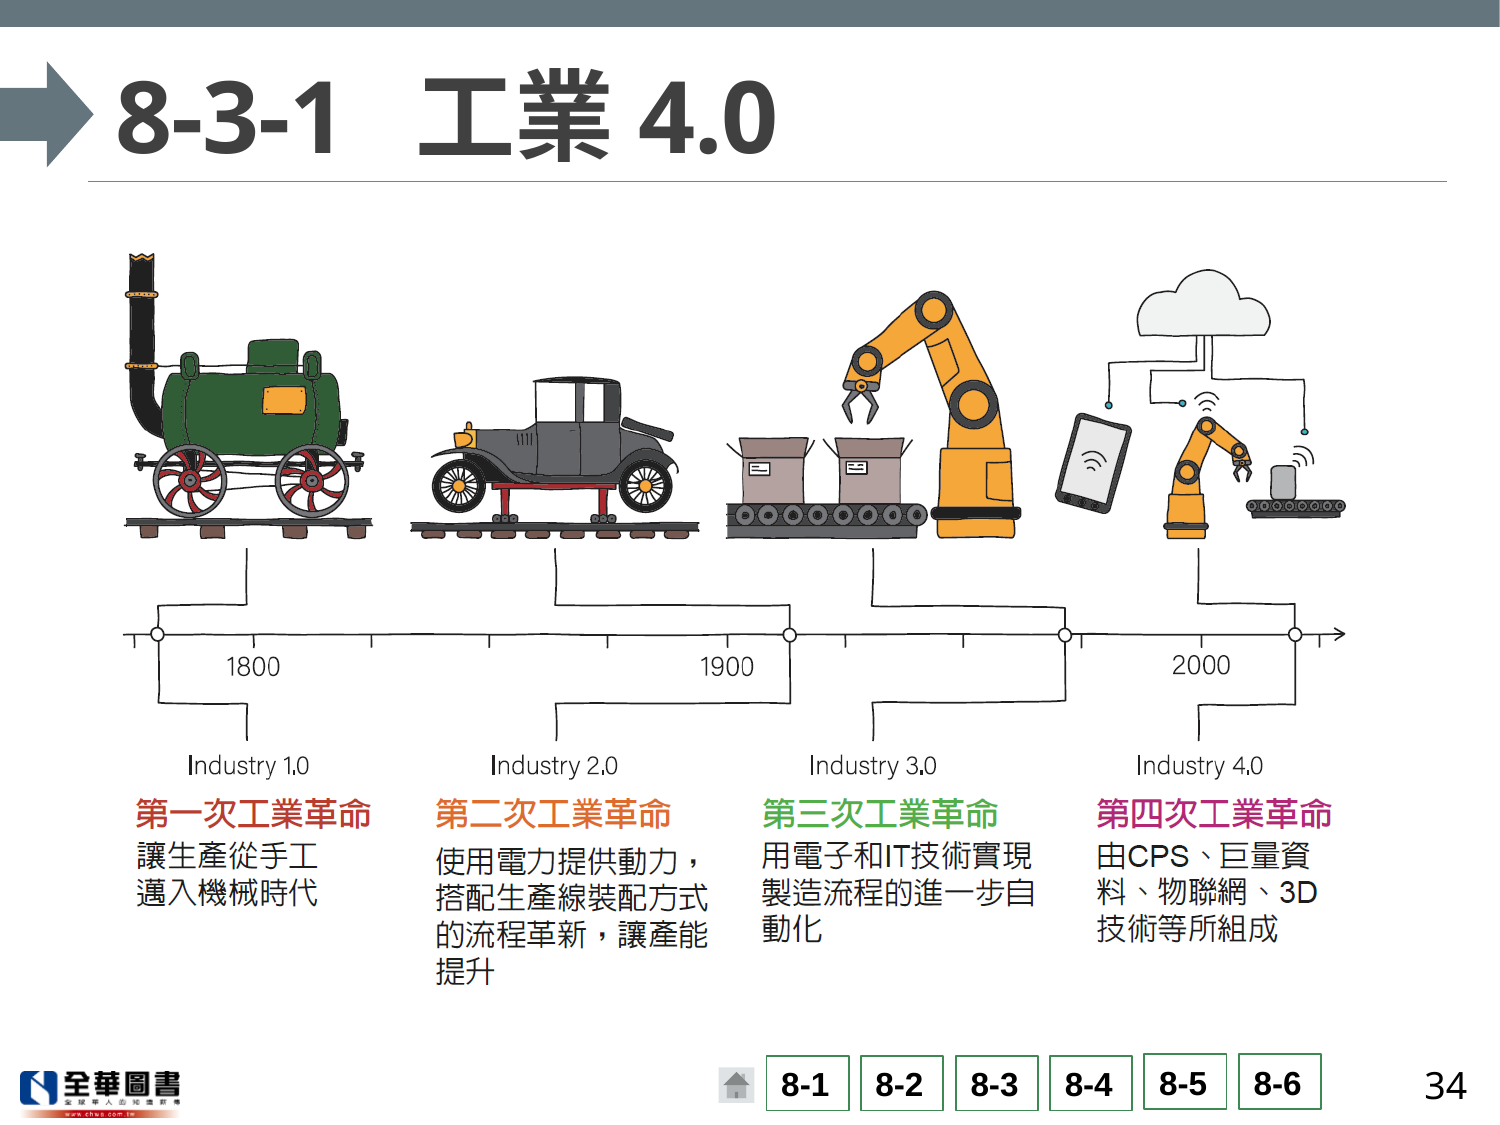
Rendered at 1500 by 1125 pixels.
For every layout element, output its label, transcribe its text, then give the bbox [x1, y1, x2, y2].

slide_number 34 [1320, 1057, 1483, 1118]
picture [20, 1071, 180, 1118]
title 8-3-1 工業4.0 [100, 47, 1447, 182]
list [111, 244, 1373, 992]
